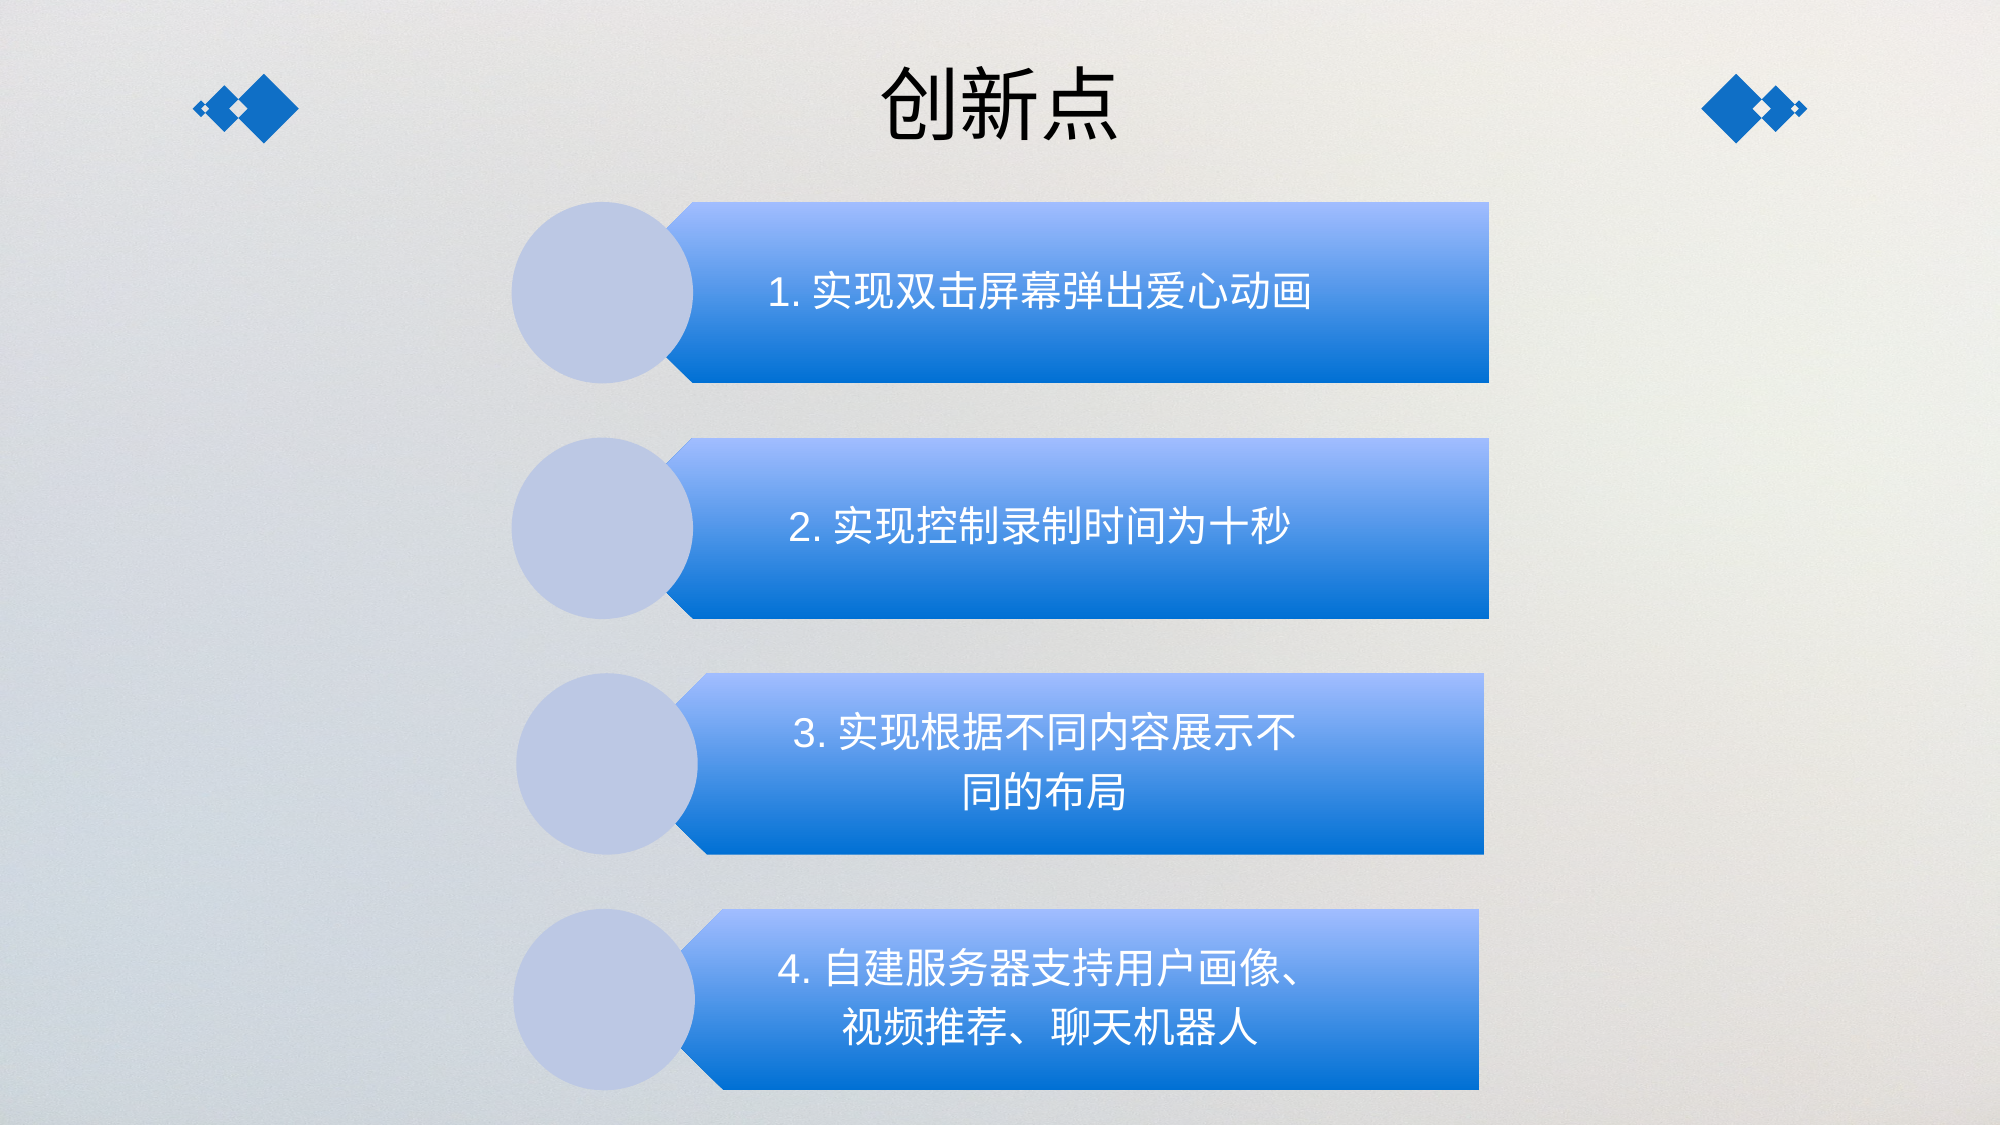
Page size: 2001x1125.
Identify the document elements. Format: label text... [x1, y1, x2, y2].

title 创新点 [346, 44, 1653, 173]
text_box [333, 201, 1668, 1091]
